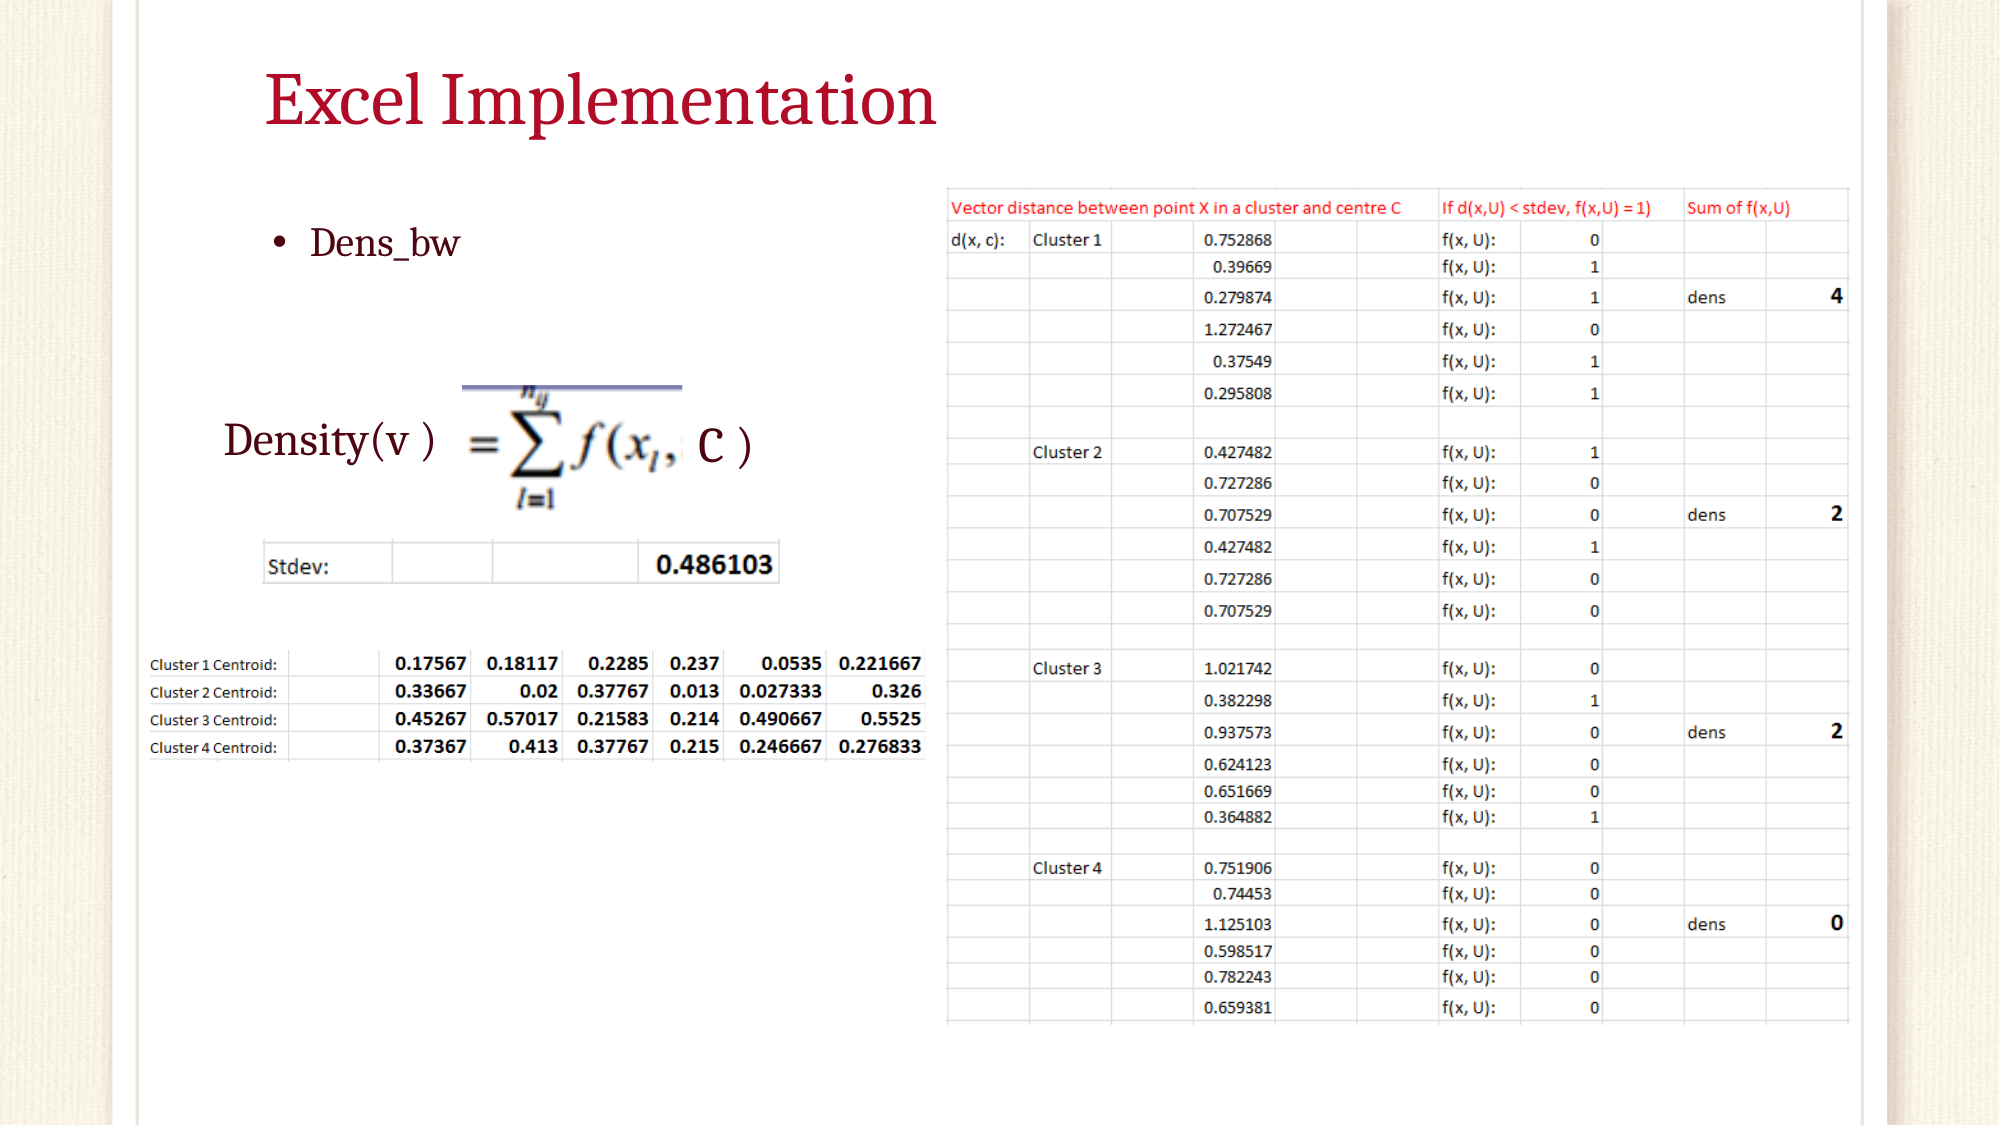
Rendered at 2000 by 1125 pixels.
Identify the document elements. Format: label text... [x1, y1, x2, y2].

picture [462, 385, 683, 518]
picture [946, 187, 1850, 1025]
picture [0, 0, 112, 1125]
text_box Density(v ) [208, 407, 459, 474]
picture [262, 539, 780, 584]
text_box C ) [683, 405, 784, 472]
picture [1888, 0, 2000, 1125]
picture [149, 649, 926, 762]
list Dens_bw [249, 213, 946, 275]
title Excel Implementation [249, 50, 1750, 148]
